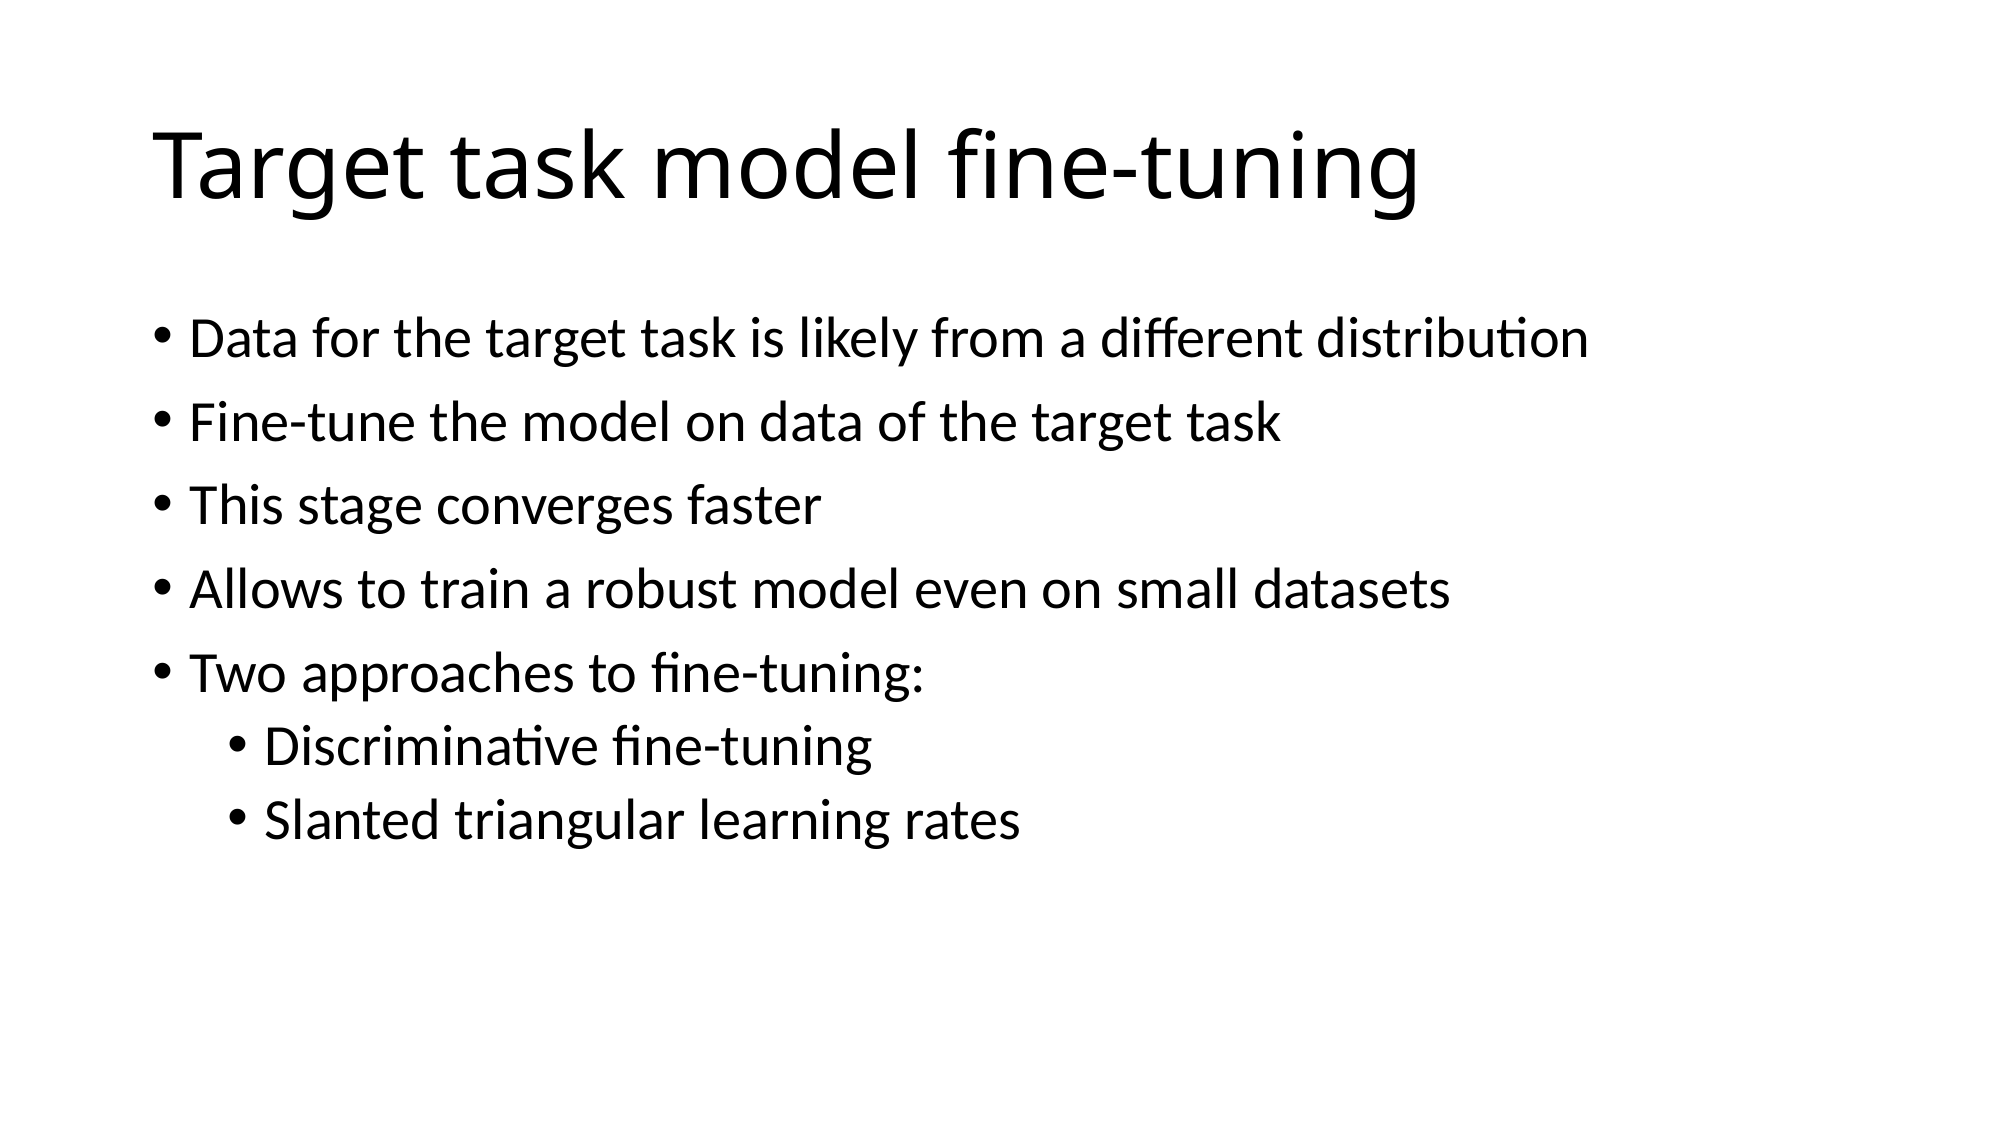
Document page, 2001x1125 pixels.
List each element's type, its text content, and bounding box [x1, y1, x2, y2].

title Target task model fine-tuning [137, 59, 1863, 278]
list Data for the target task is likely from a different distribution Fine-tune the model on data of the target task This stage converges faster Allows to train a robust model even on small datasets Two approaches to fine-tuning: Discriminative fine-tuning Slanted triangular learning rates [137, 299, 1863, 1014]
